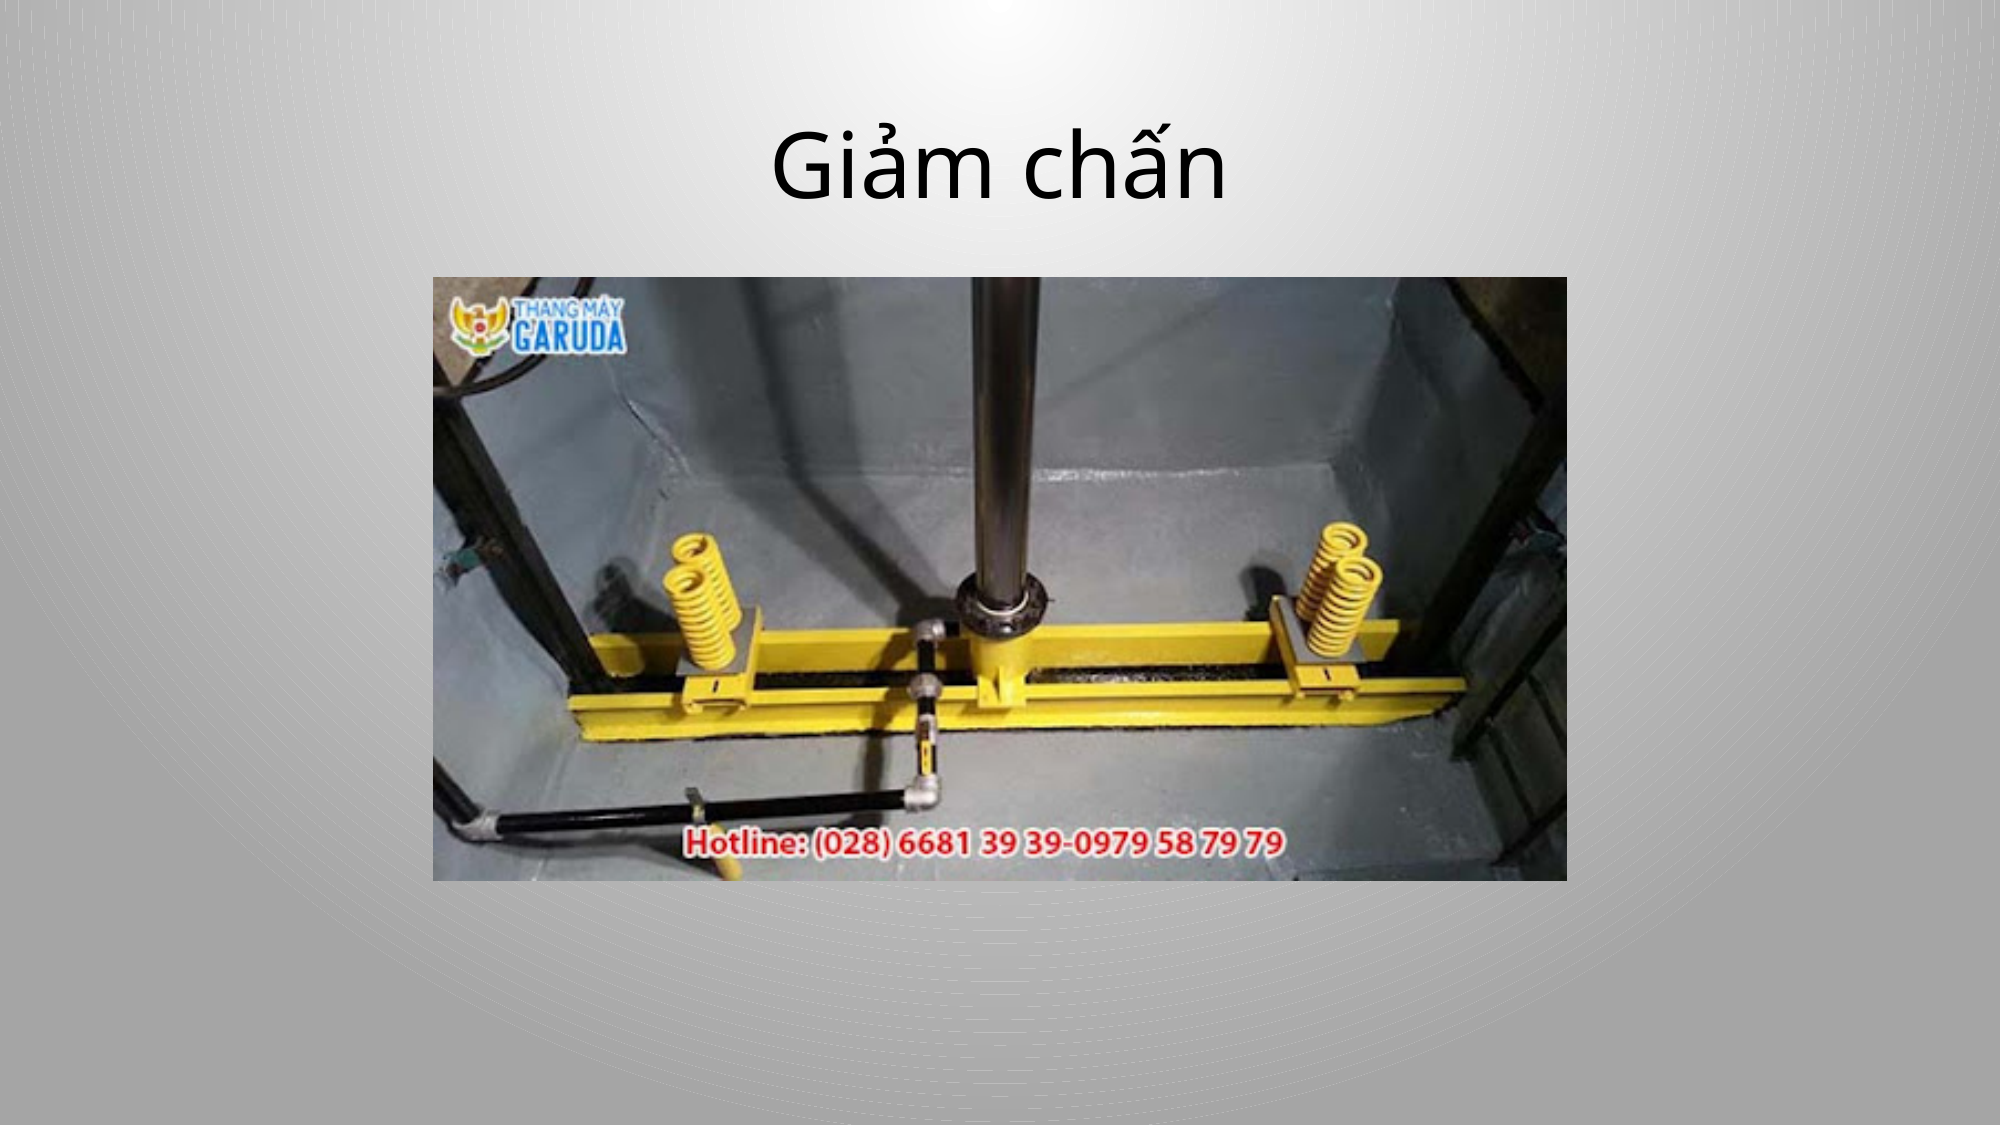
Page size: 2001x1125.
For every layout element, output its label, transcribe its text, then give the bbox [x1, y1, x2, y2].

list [433, 277, 1567, 882]
title Giảm chấn [137, 59, 1863, 278]
